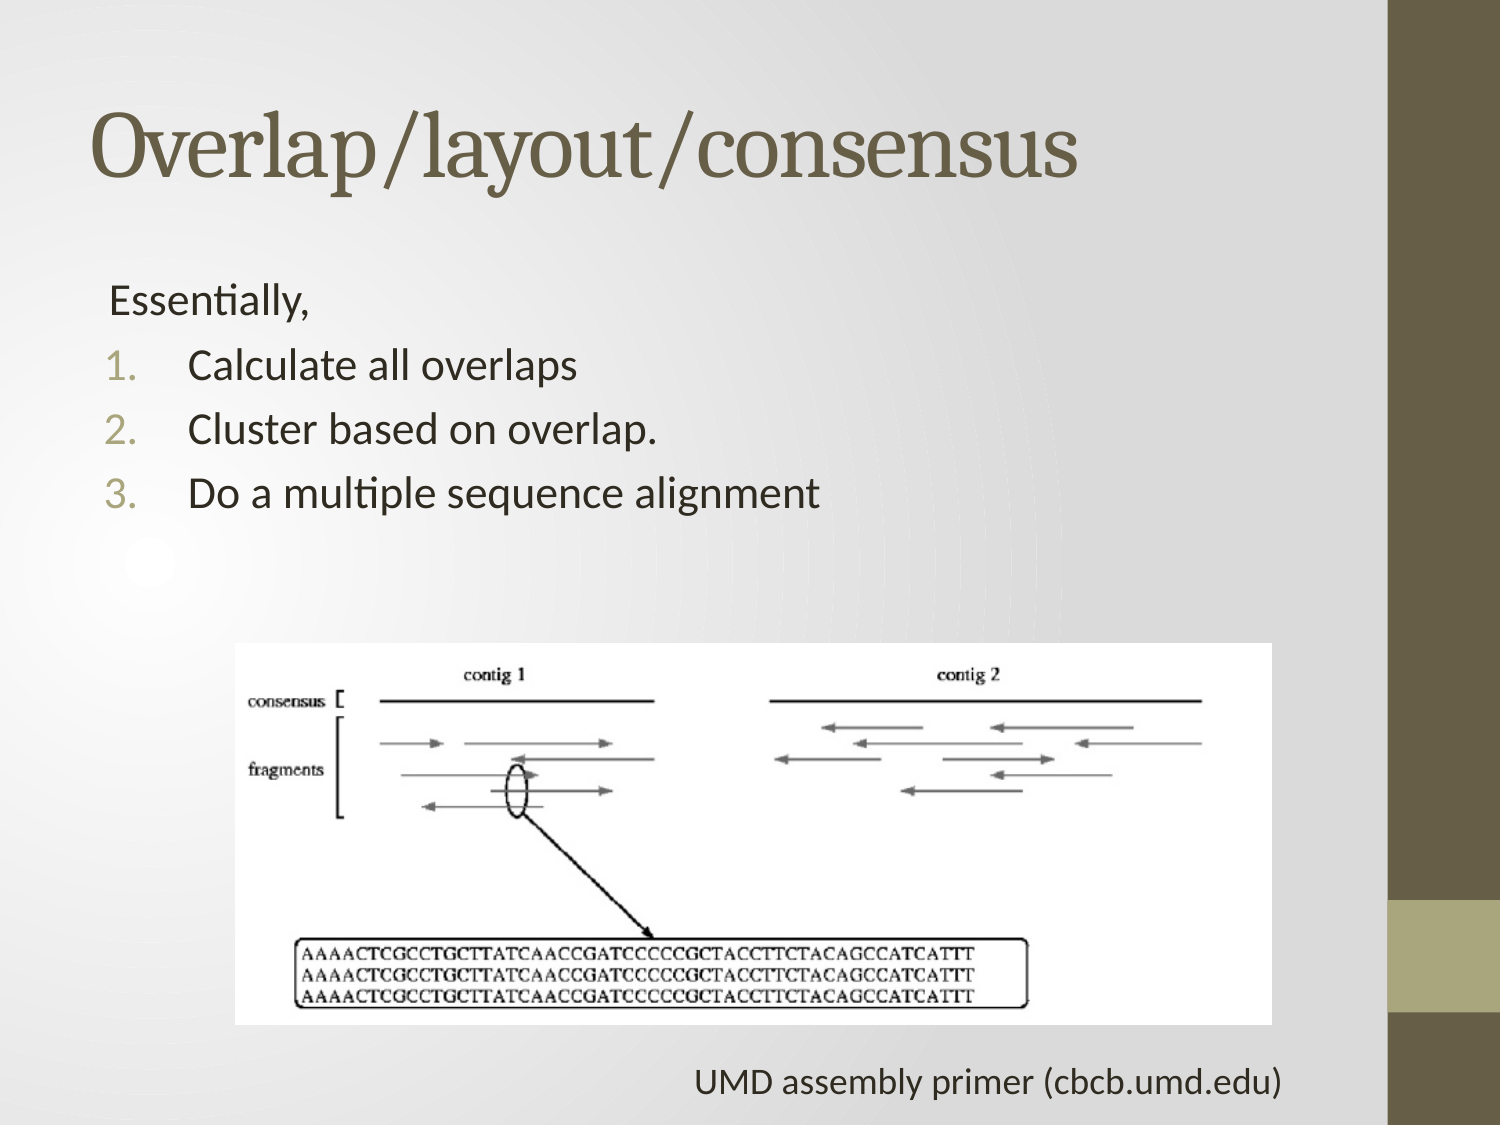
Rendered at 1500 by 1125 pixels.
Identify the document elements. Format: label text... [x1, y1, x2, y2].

list Essentially, Calculate all overlaps Cluster based on overlap. Do a multiple sequence alignment [75, 262, 1325, 1050]
text_box UMD assembly primer (cbcb.umd.edu) [679, 1049, 1299, 1110]
title Overlap/layout/consensus [75, 45, 1325, 233]
picture [234, 643, 1273, 1026]
